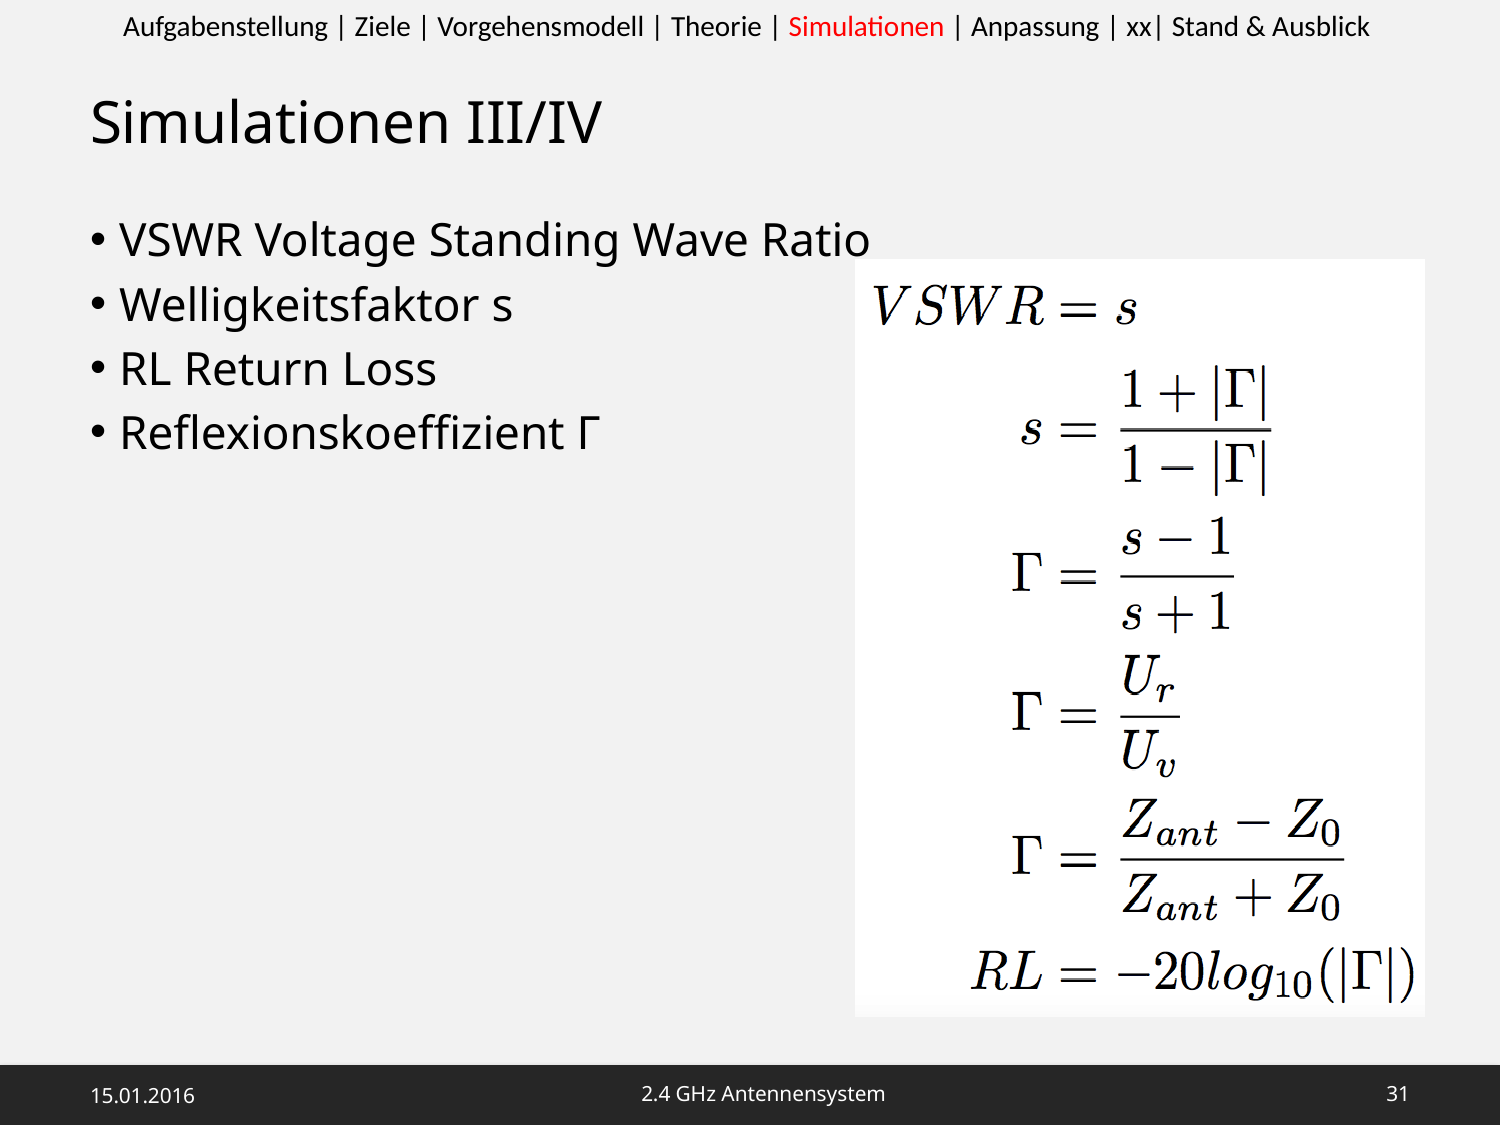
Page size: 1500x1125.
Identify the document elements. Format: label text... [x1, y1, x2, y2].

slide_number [75, 1065, 425, 1125]
title Simulationen III/IV [75, 78, 1425, 165]
list VSWR Voltage Standing Wave Ratio Welligkeitsfaktor s RL Return Loss Reflexionskoeffizient Γ [75, 203, 1425, 1004]
picture [855, 258, 1426, 1017]
text_box Aufgabenstellung | Ziele | Vorgehensmodell | Theorie | Simulationen | Anpassung | xx| Stand & Ausblick [0, 0, 1500, 50]
slide_number 30 [1074, 1065, 1425, 1125]
footer 2.4 GHz Antennensystem [512, 1065, 1015, 1125]
